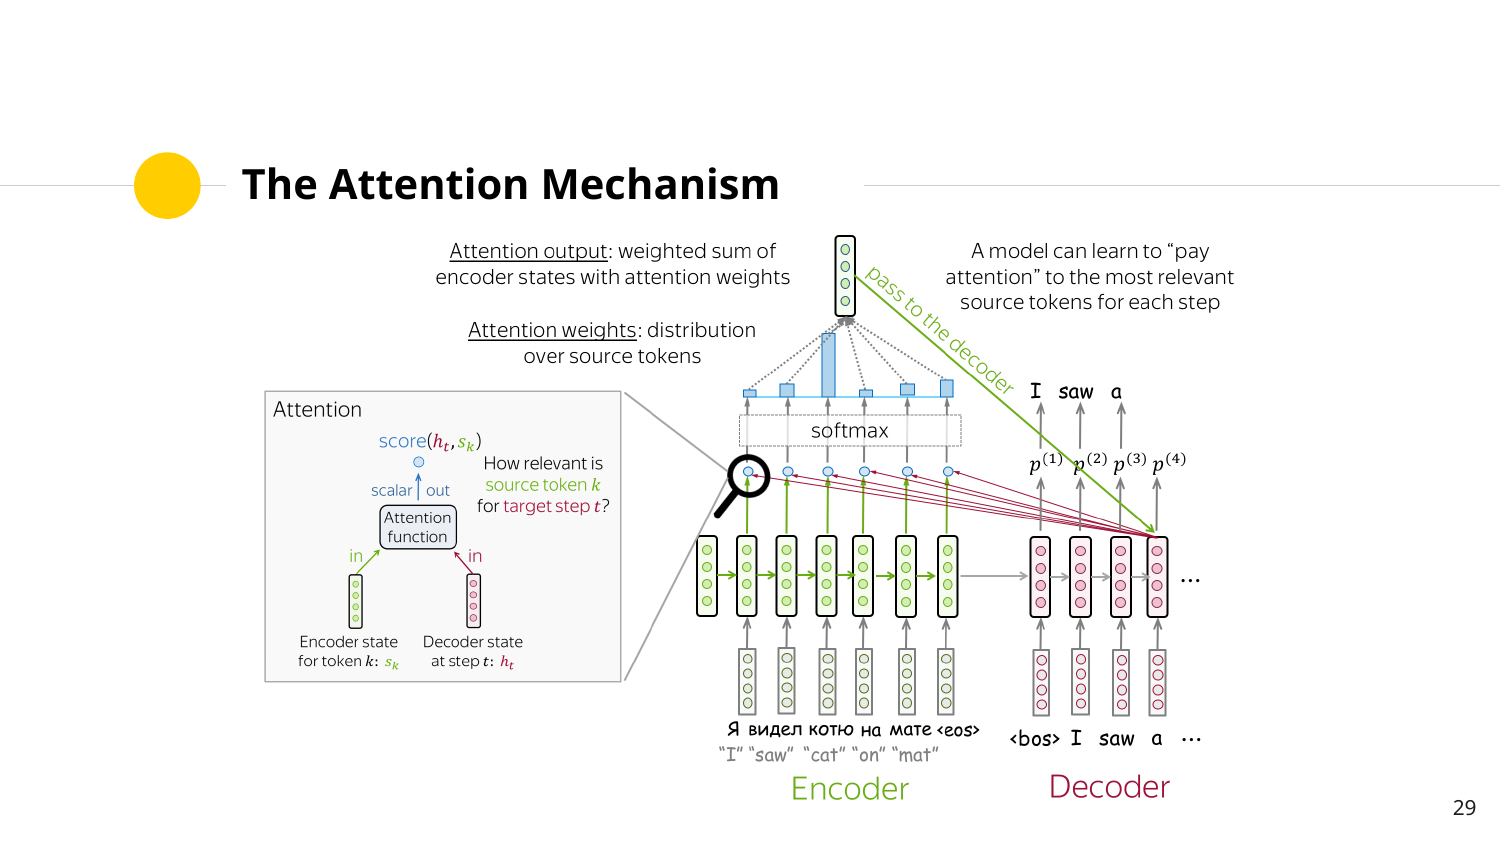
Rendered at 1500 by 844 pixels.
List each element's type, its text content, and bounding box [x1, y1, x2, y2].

picture [260, 230, 1240, 807]
title The Attention Mechanism [226, 146, 863, 219]
slide_number ‹#› [1401, 779, 1492, 844]
